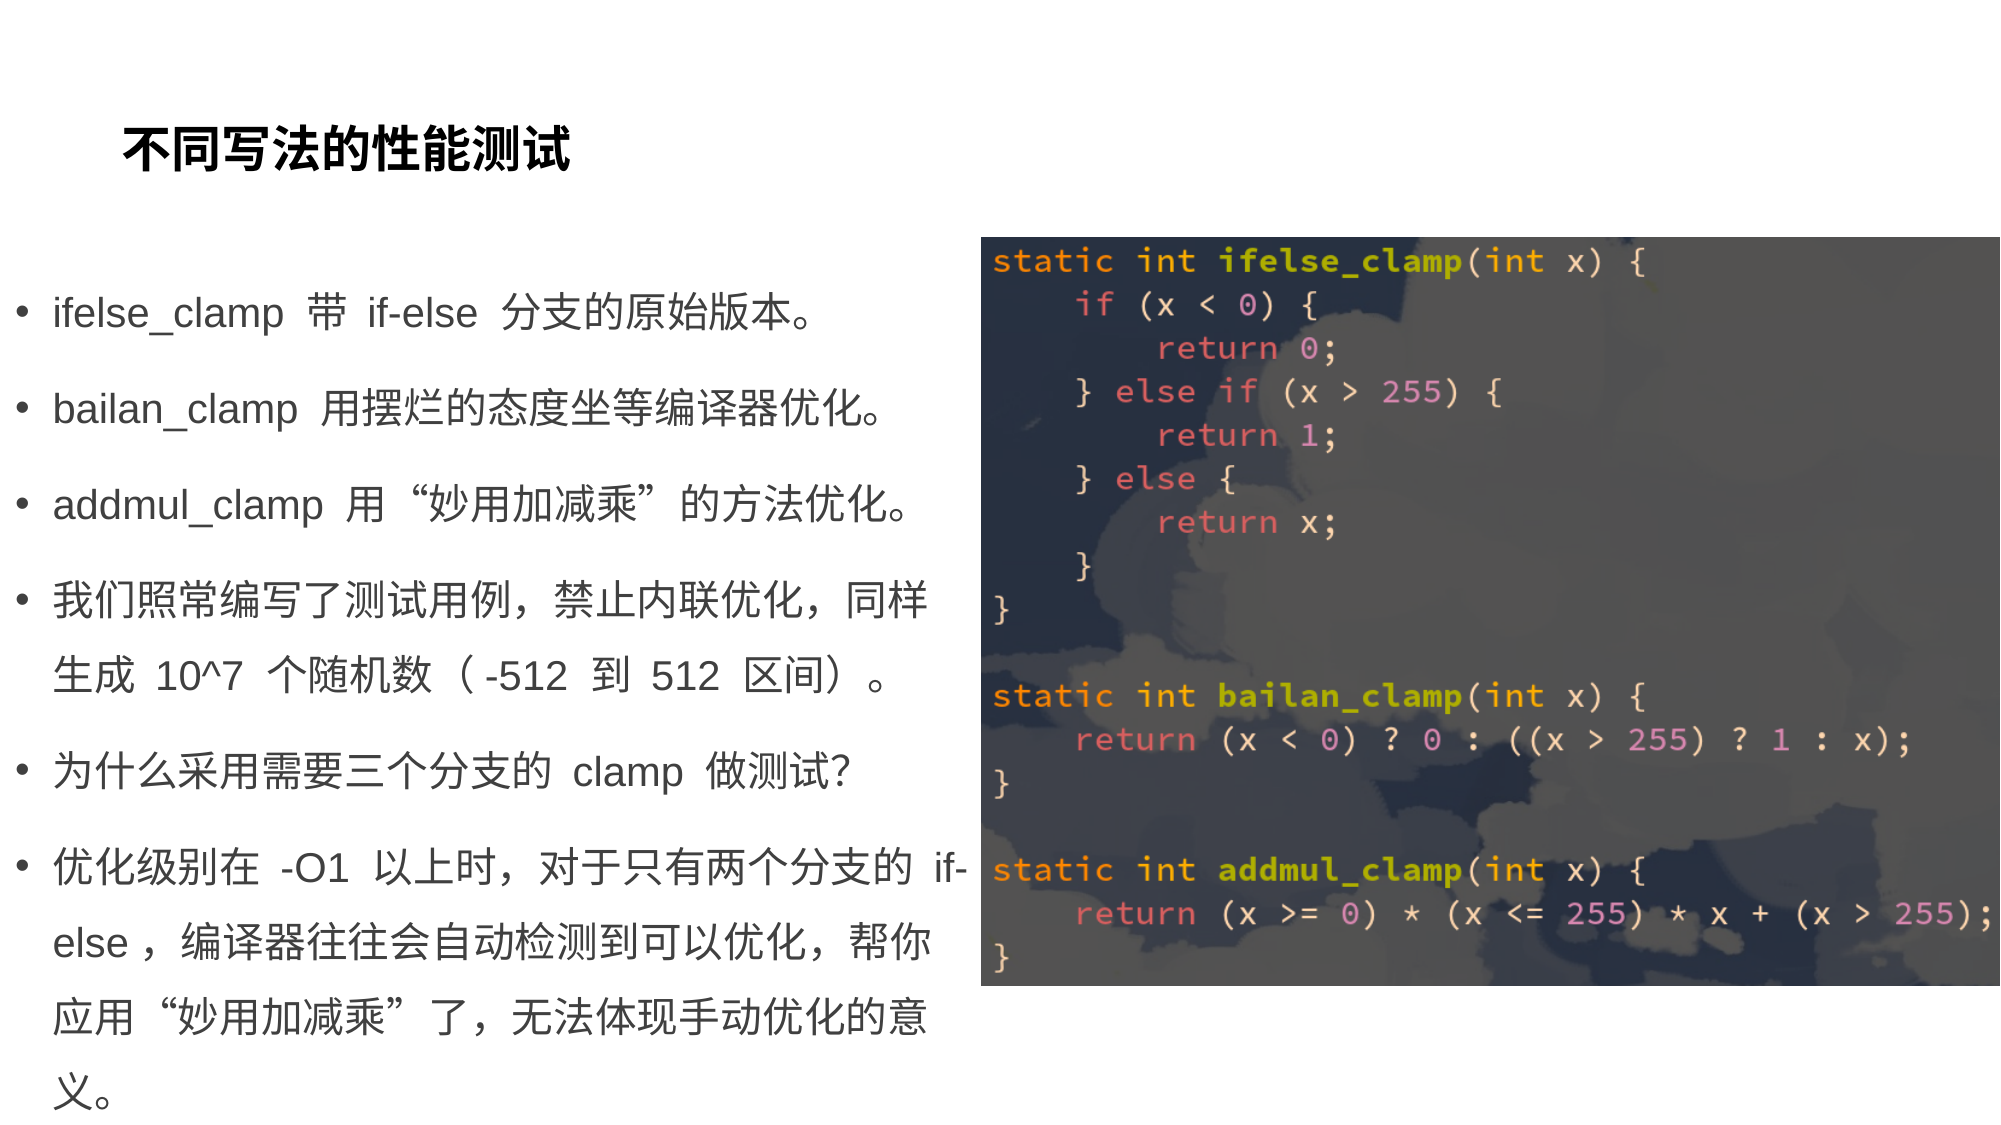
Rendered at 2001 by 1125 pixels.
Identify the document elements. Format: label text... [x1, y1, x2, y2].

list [981, 237, 2000, 986]
list ifelse_clamp 带 if-else 分支的原始版本。 bailan_clamp 用摆烂的态度坐等编译器优化。 addmul_clamp 用“妙用加减乘”的方法优化。 我们照常编写了测试用例，禁止内联优化，同样生成 10^7 个随机数（-512 到 512 区间）。 为什么采用需要三个分支的 clamp 做测试？ 优化级别在 -O1 以上时，对于只有两个分支的 if-else，编译器往往会自动检测到可以优化，帮你应用“妙用加减乘”了，无法体现手动优化的意义。 [0, 253, 985, 1068]
title 不同写法的性能测试 [106, 42, 1832, 253]
